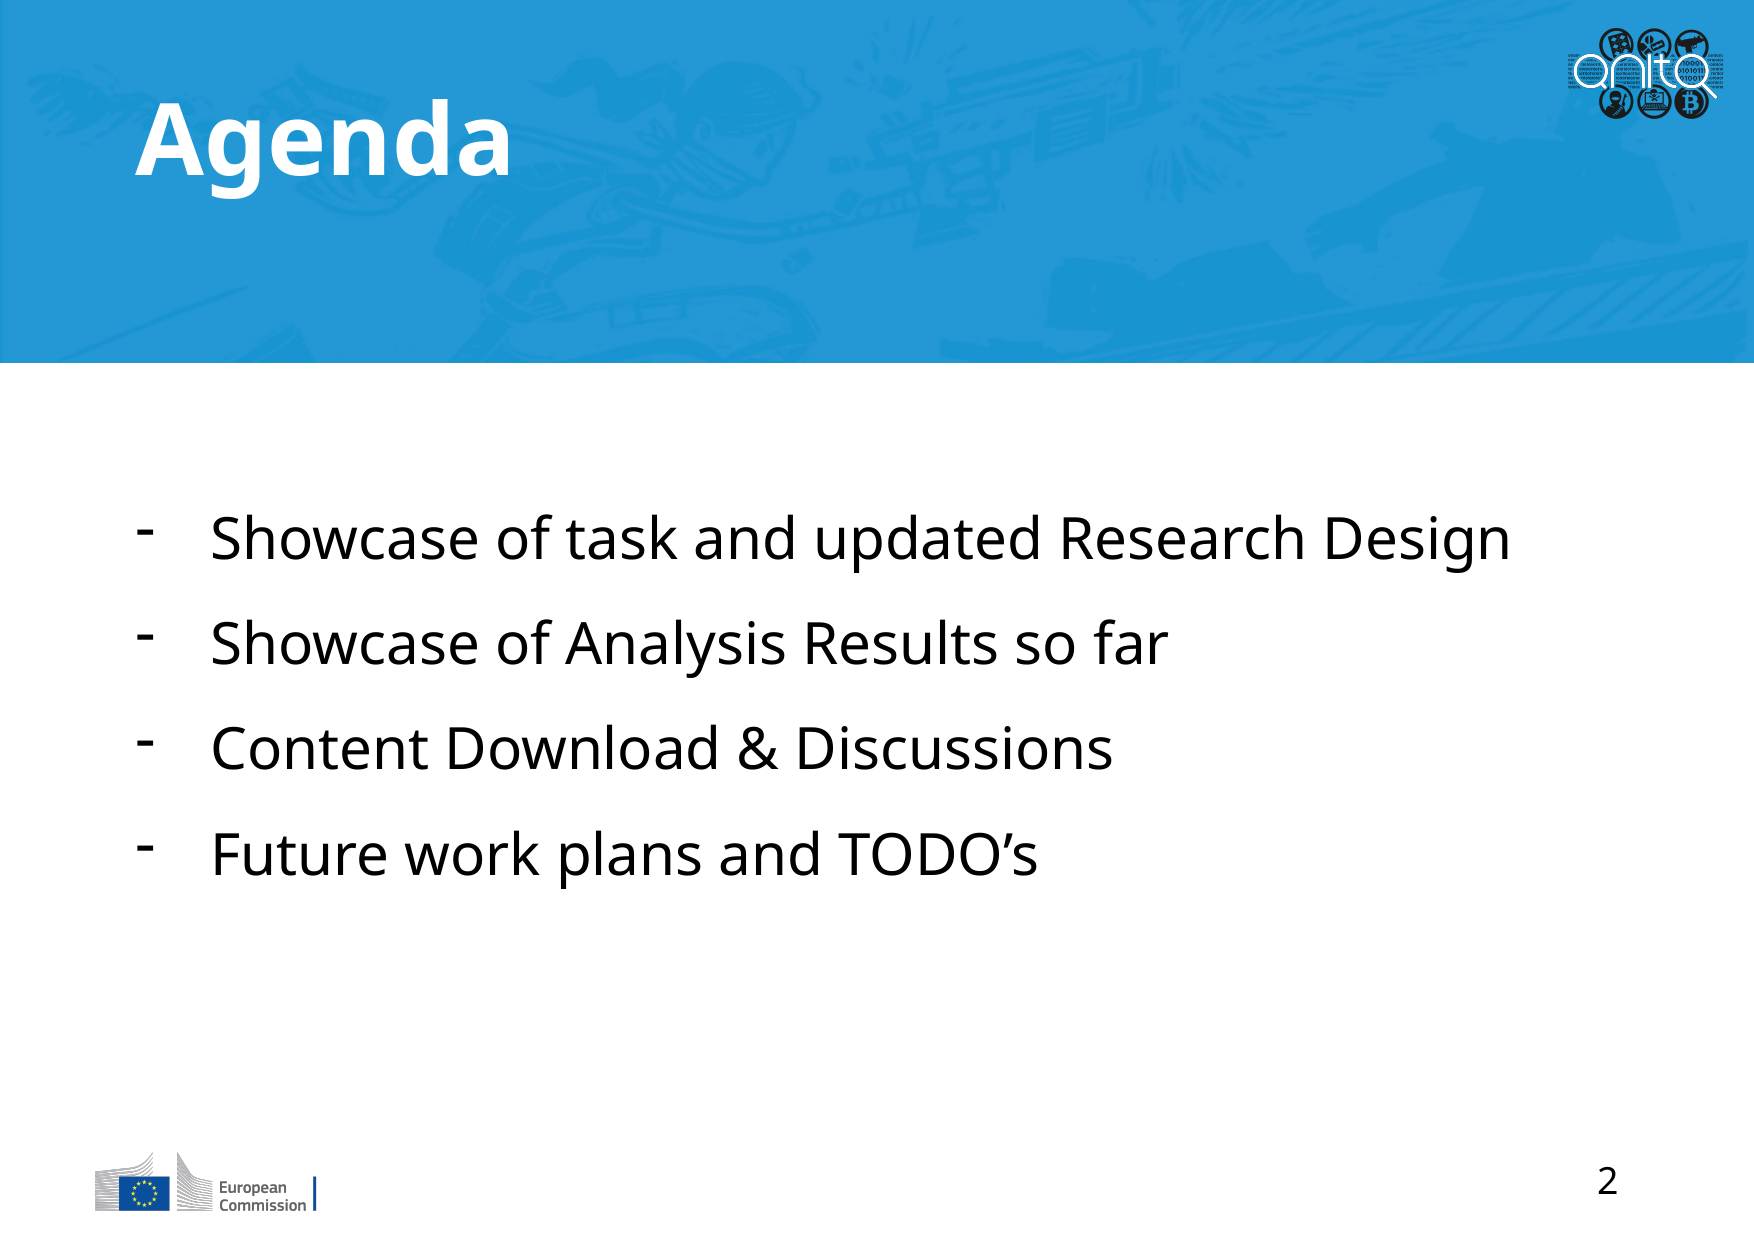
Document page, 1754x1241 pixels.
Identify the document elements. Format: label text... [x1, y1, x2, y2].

picture [0, 0, 1754, 363]
list Showcase of task and updated Research Design Showcase of Analysis Results so far Content Download & Discussions Future work plans and TODO’s [120, 388, 1634, 1117]
picture [87, 1145, 323, 1216]
list Agenda [120, 68, 869, 244]
slide_number 2 [1238, 1149, 1634, 1216]
